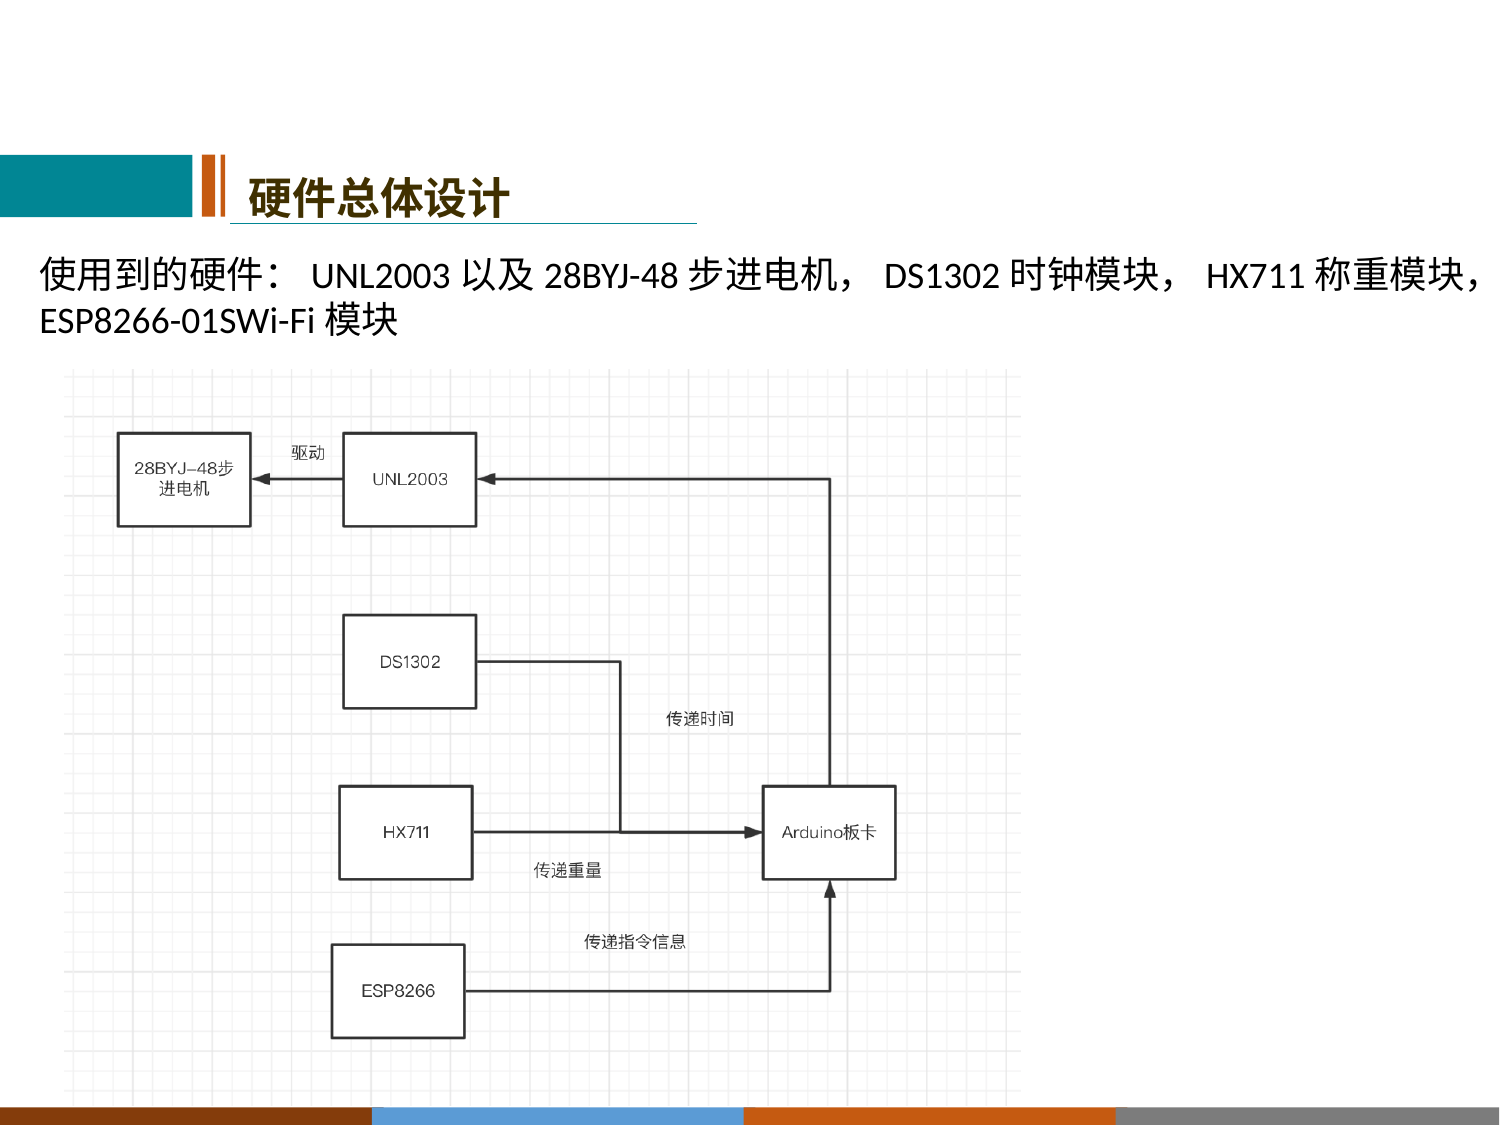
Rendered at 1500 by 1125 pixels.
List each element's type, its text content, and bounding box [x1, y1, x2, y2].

text_box [0, 154, 193, 218]
text_box [220, 154, 226, 218]
text_box [201, 154, 216, 218]
text_box 硬件总体设计 [233, 224, 527, 231]
text_box 使用到的硬件：UNL2003以及28BYJ-48步进电机，DS1302时钟模块，HX711称重模块， ESP8266-01SWi-Fi模块 [24, 243, 1500, 394]
text_box 硬件总体设计 [233, 163, 527, 223]
picture [64, 369, 1021, 1106]
